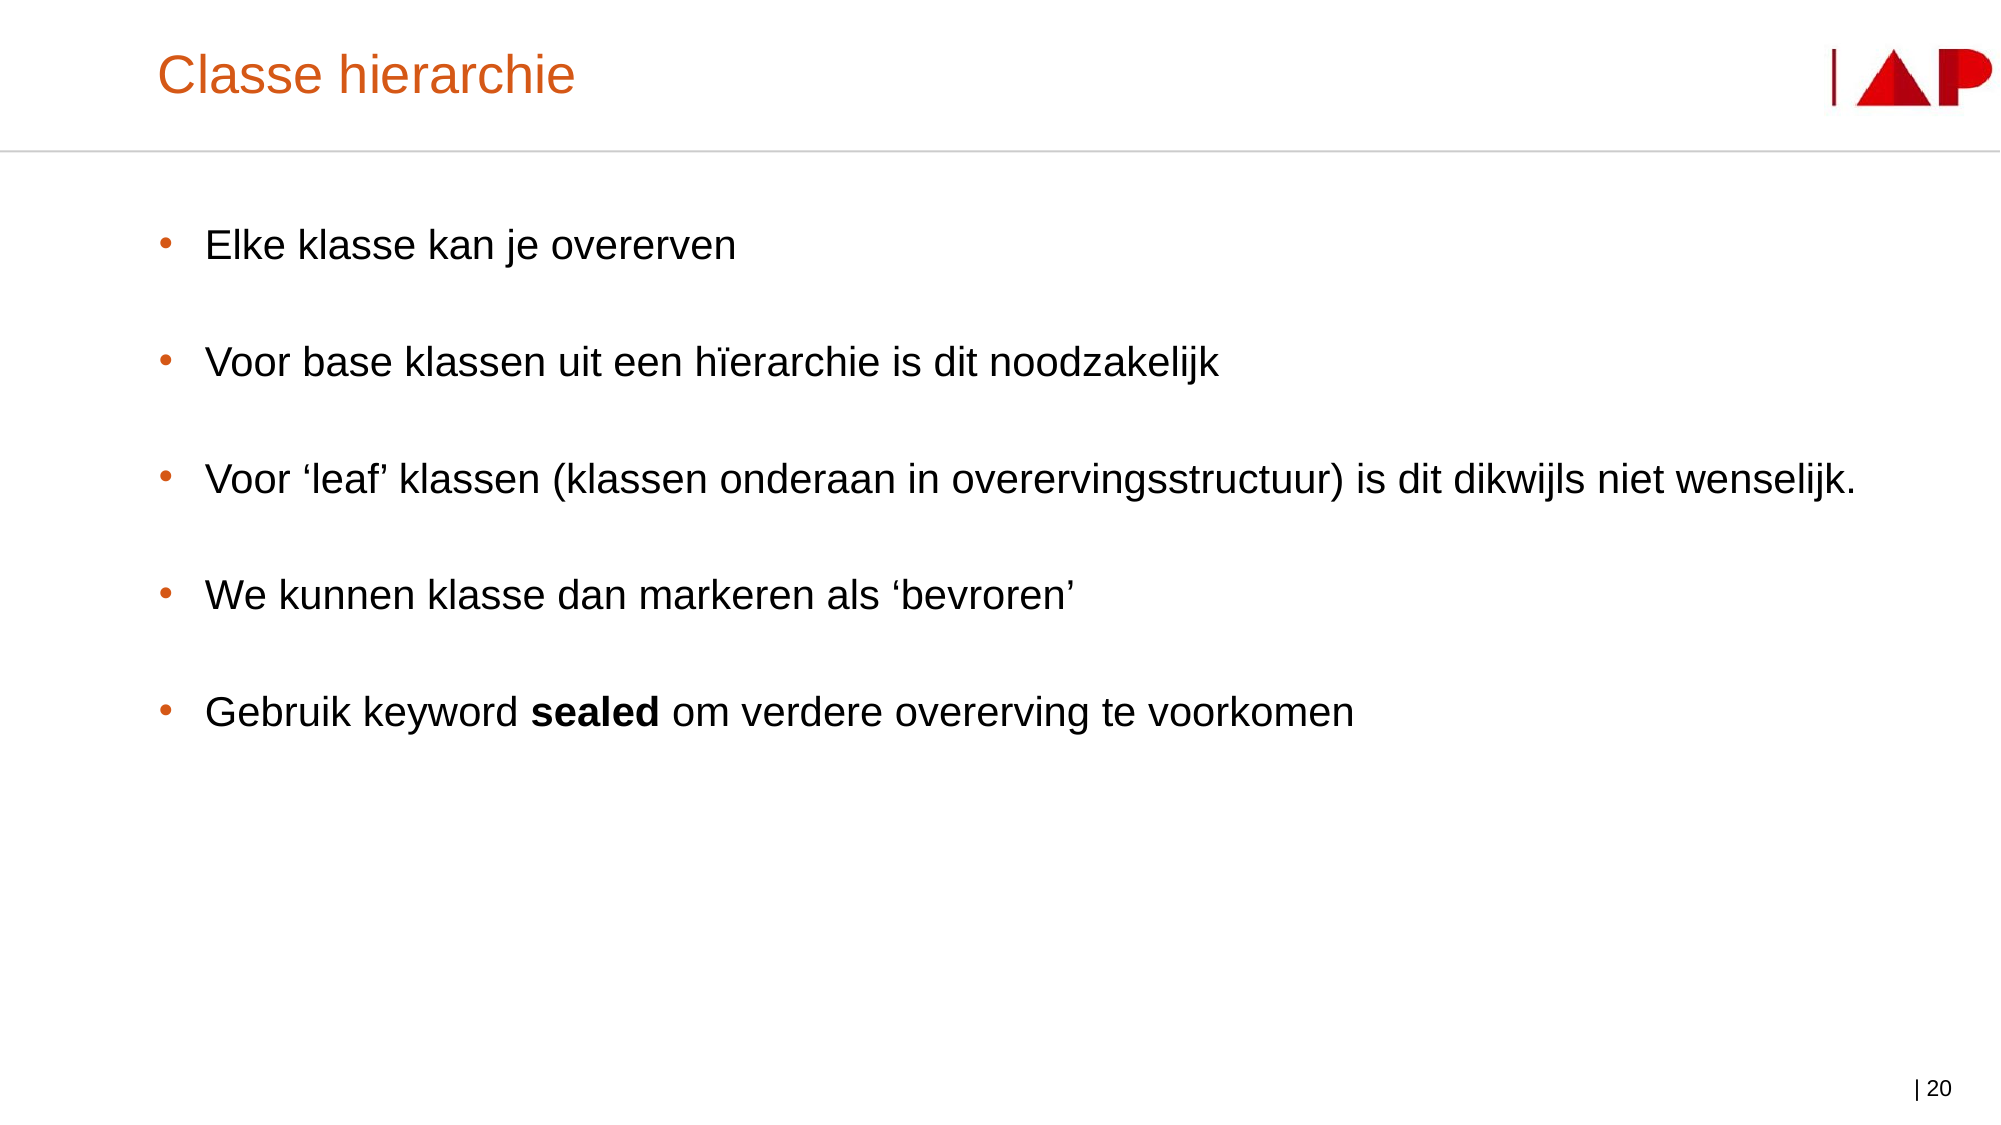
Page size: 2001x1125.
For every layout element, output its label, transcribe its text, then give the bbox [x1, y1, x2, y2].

picture [1843, 10, 2000, 142]
list Elke klasse kan je overerven Voor base klassen uit een hïerarchie is dit noodzakelijk Voor ‘leaf’ klassen (klassen onderaan in overervingsstructuur) is dit dikwijls niet wenselijk. We kunnen klasse dan markeren als ‘bevroren’ Gebruik keyword sealed om verdere overerving te voorkomen [157, 217, 1955, 1023]
slide_number | 20 [1425, 1061, 1953, 1113]
title Classe hierarchie [157, 0, 1843, 152]
